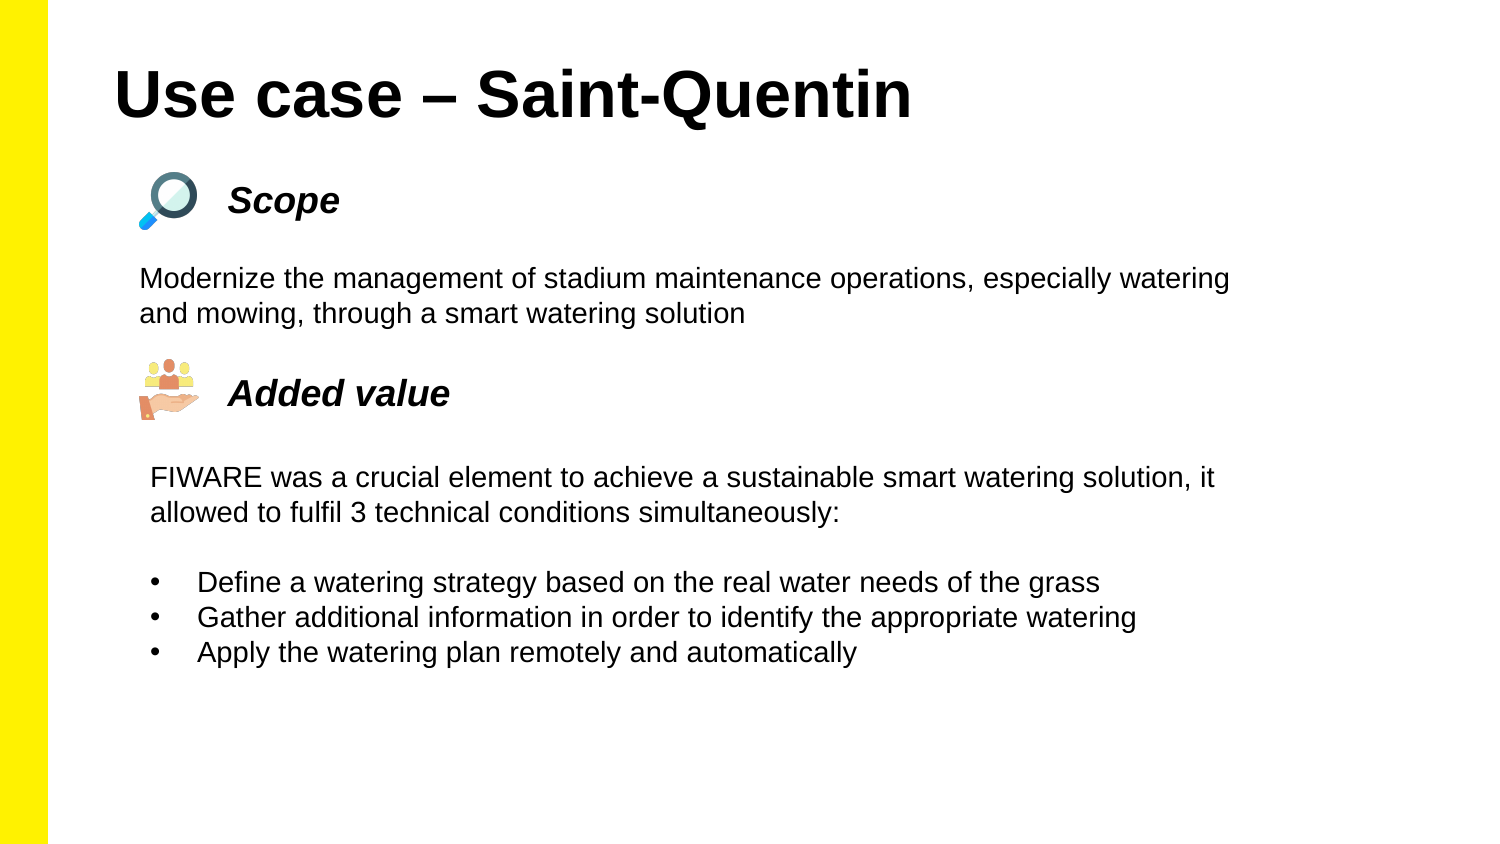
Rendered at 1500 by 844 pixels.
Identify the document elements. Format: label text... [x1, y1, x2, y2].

text_box FIWARE was a crucial element to achieve a sustainable smart watering solution, it allowed to fulfil 3 technical conditions simultaneously: Define a watering strategy based on the real water needs of the grass Gather additional information in order to identify the appropriate watering Apply the watering plan remotely and automatically [139, 452, 1269, 574]
text_box Scope [216, 170, 1347, 230]
picture [138, 358, 200, 420]
text_box Use case – Saint-Quentin [103, 44, 1397, 142]
text_box Added value [216, 363, 1347, 423]
text_box [103, 245, 1397, 732]
text_box Modernize the management of stadium maintenance operations, especially watering and mowing, through a smart watering solution [128, 253, 1258, 313]
picture [138, 172, 197, 231]
